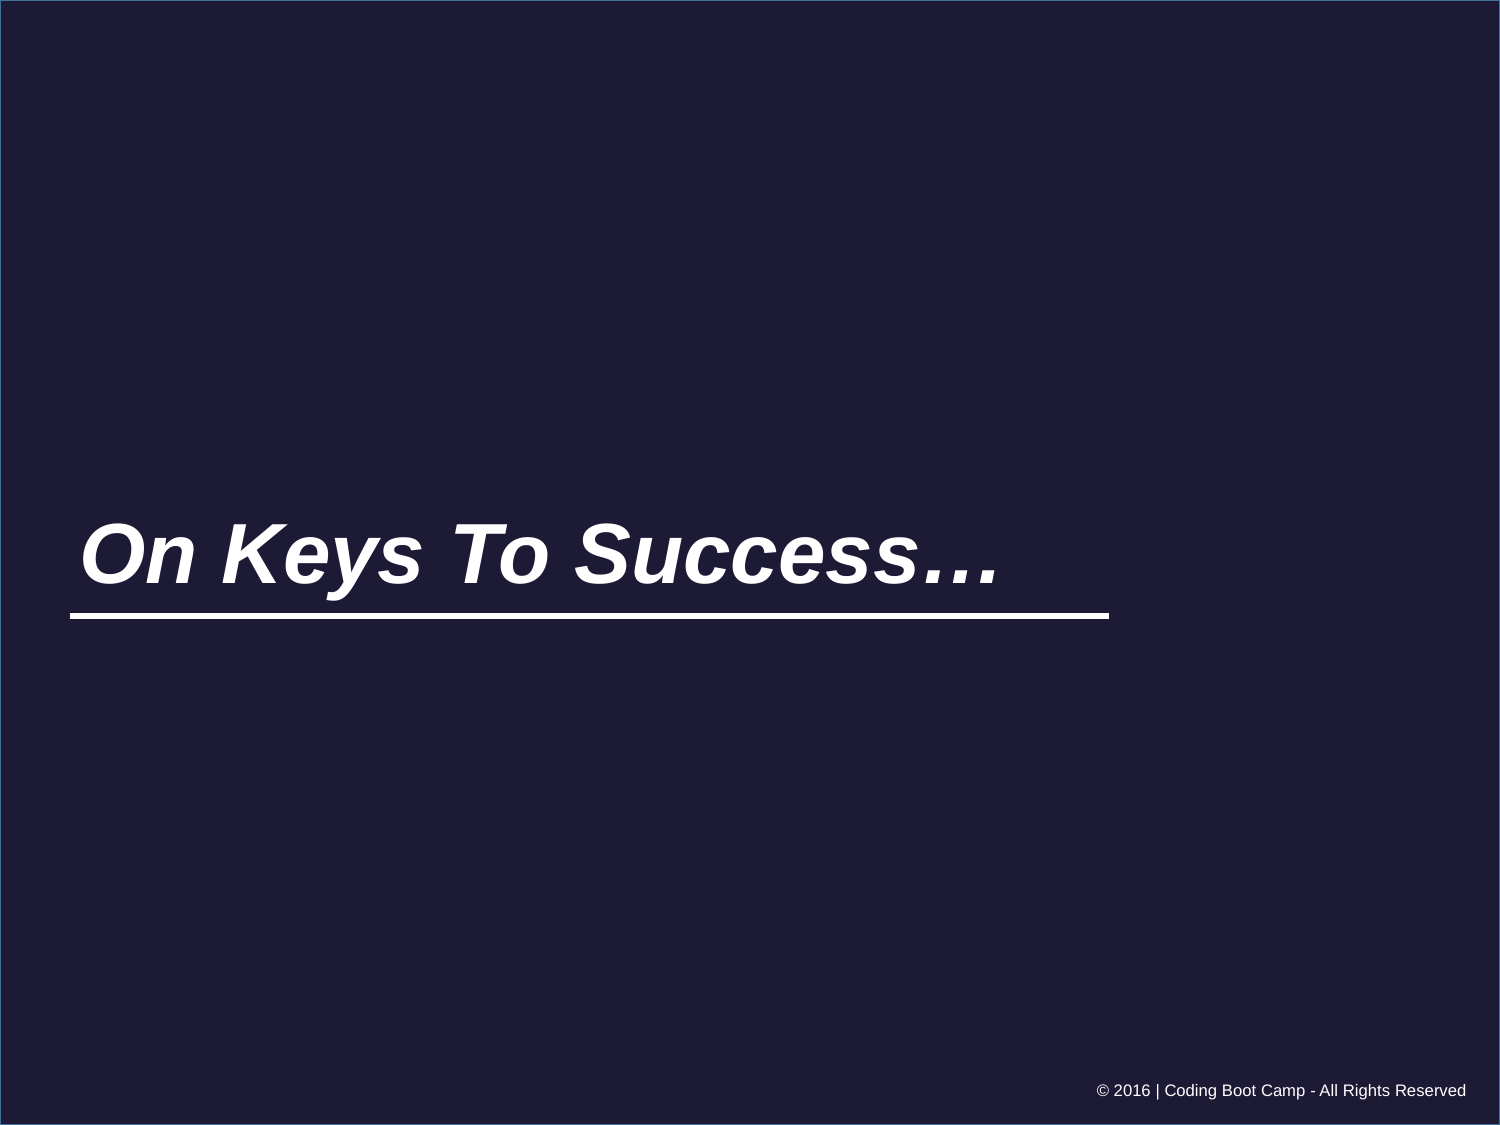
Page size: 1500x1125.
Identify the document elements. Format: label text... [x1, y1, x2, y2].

title On Keys To Success… [64, 484, 1415, 628]
